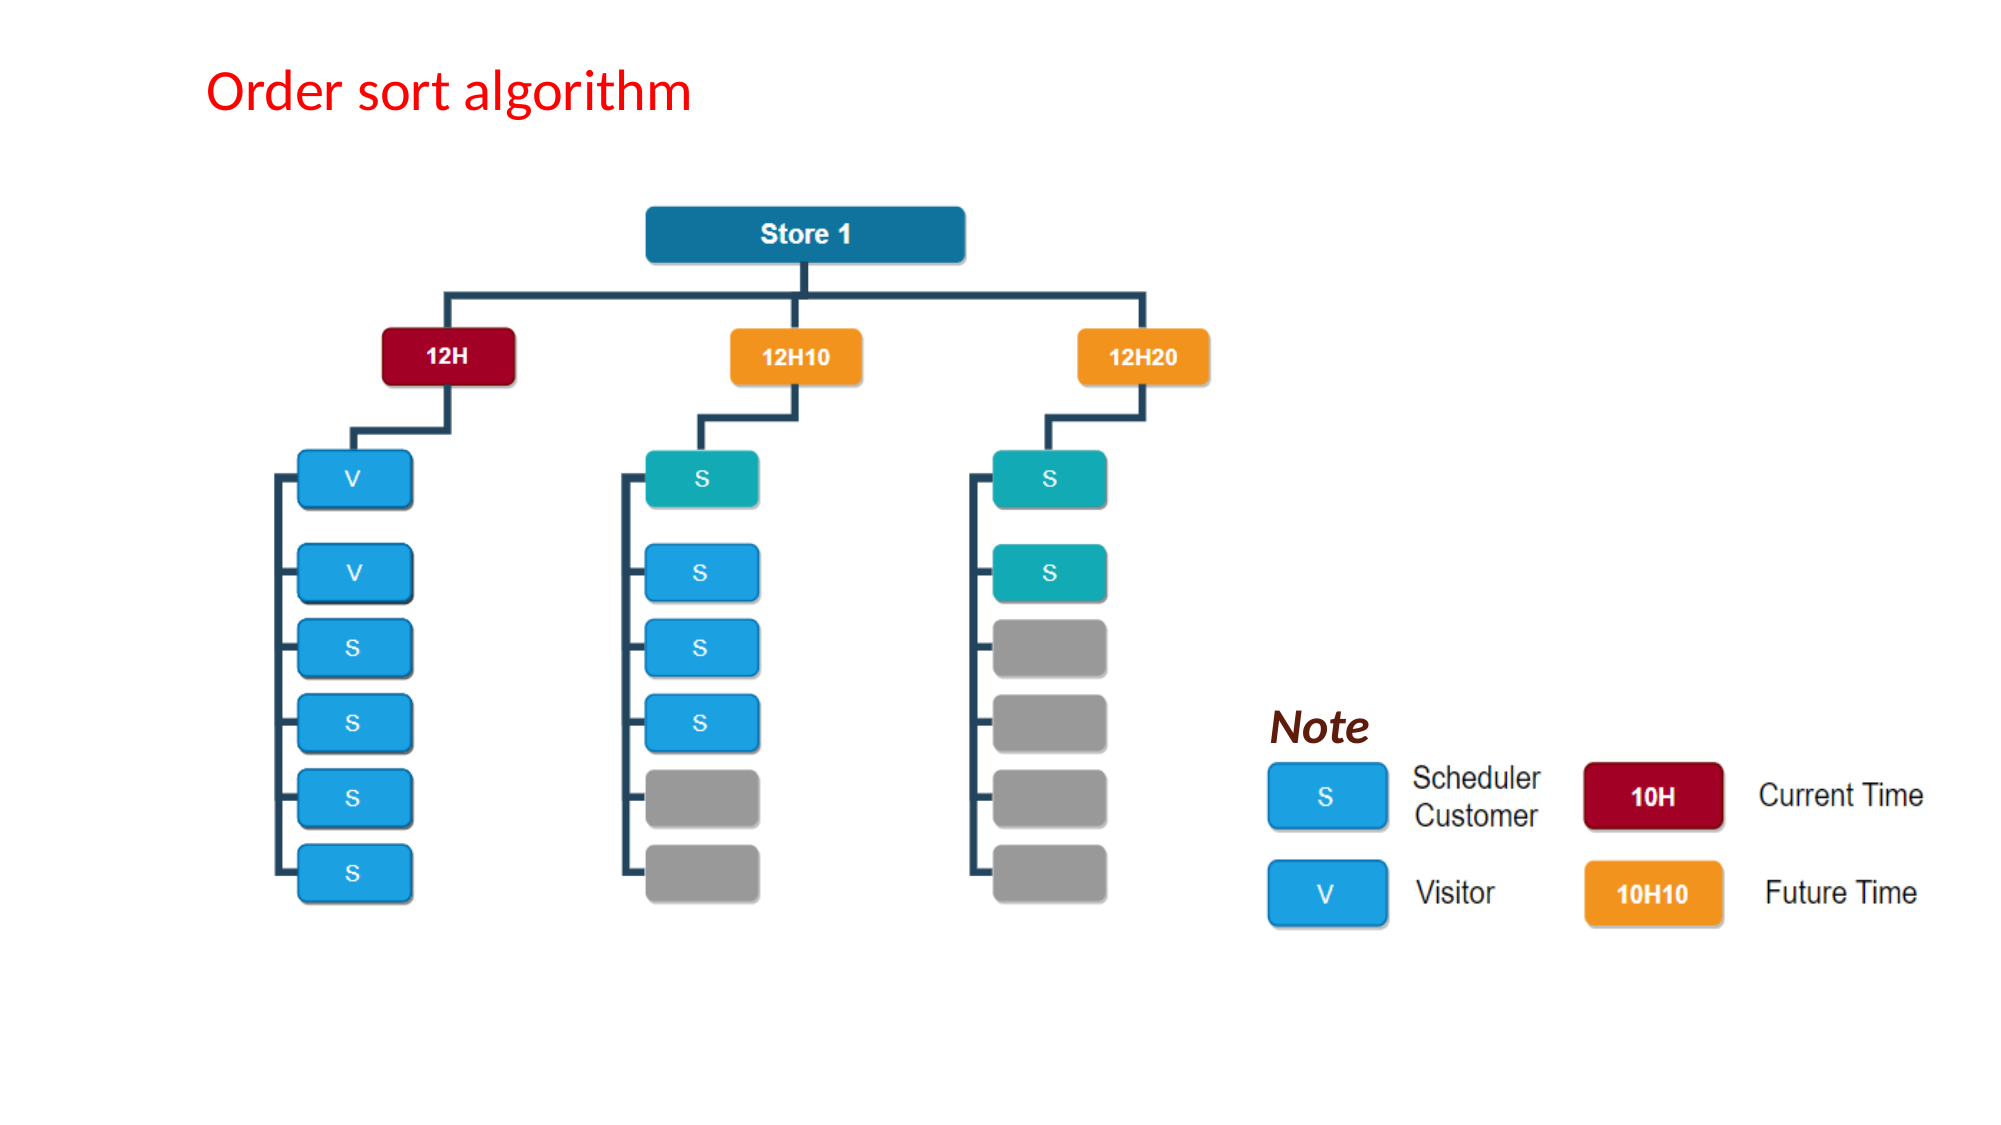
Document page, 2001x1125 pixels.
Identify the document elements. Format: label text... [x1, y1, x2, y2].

text_box Order sort algorithm [191, 44, 822, 130]
picture [243, 181, 2000, 962]
text_box Note [1254, 686, 1434, 723]
